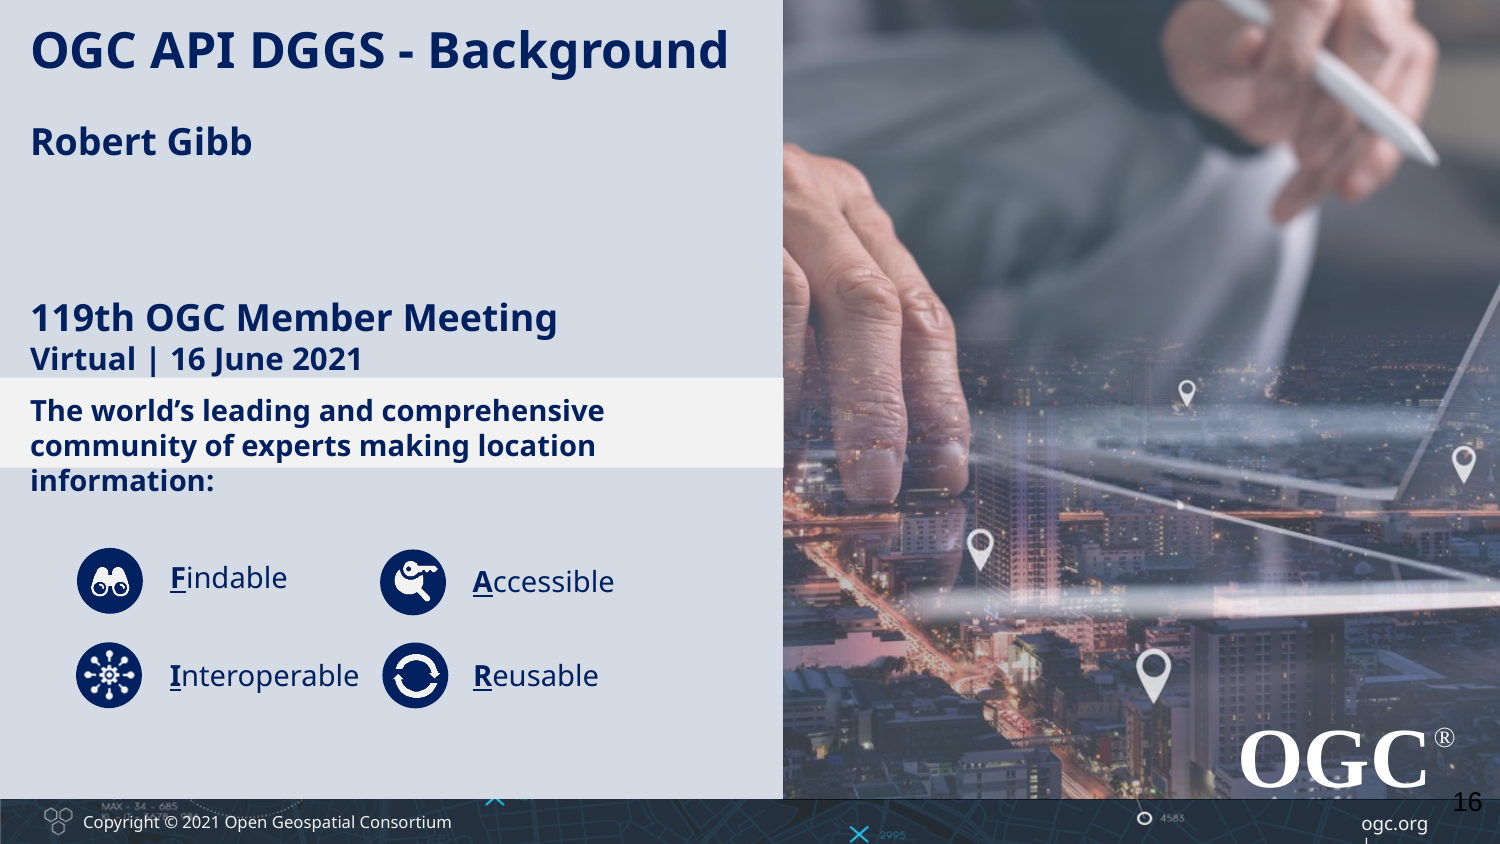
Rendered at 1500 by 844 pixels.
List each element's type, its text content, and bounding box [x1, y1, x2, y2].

picture [71, 637, 148, 713]
slide_number 16 [1403, 779, 1494, 844]
text_box 119th OGC Member Meeting Virtual | 16 June 2021 [18, 288, 784, 383]
picture [377, 640, 453, 715]
picture [38, 801, 79, 842]
picture [81, 552, 139, 611]
text_box OGC API DGGS - Background Robert Gibb [18, 12, 784, 169]
picture [383, 548, 449, 614]
table_cell TileSet, DB shard, b-box, jobqueue [784, 0, 1500, 799]
